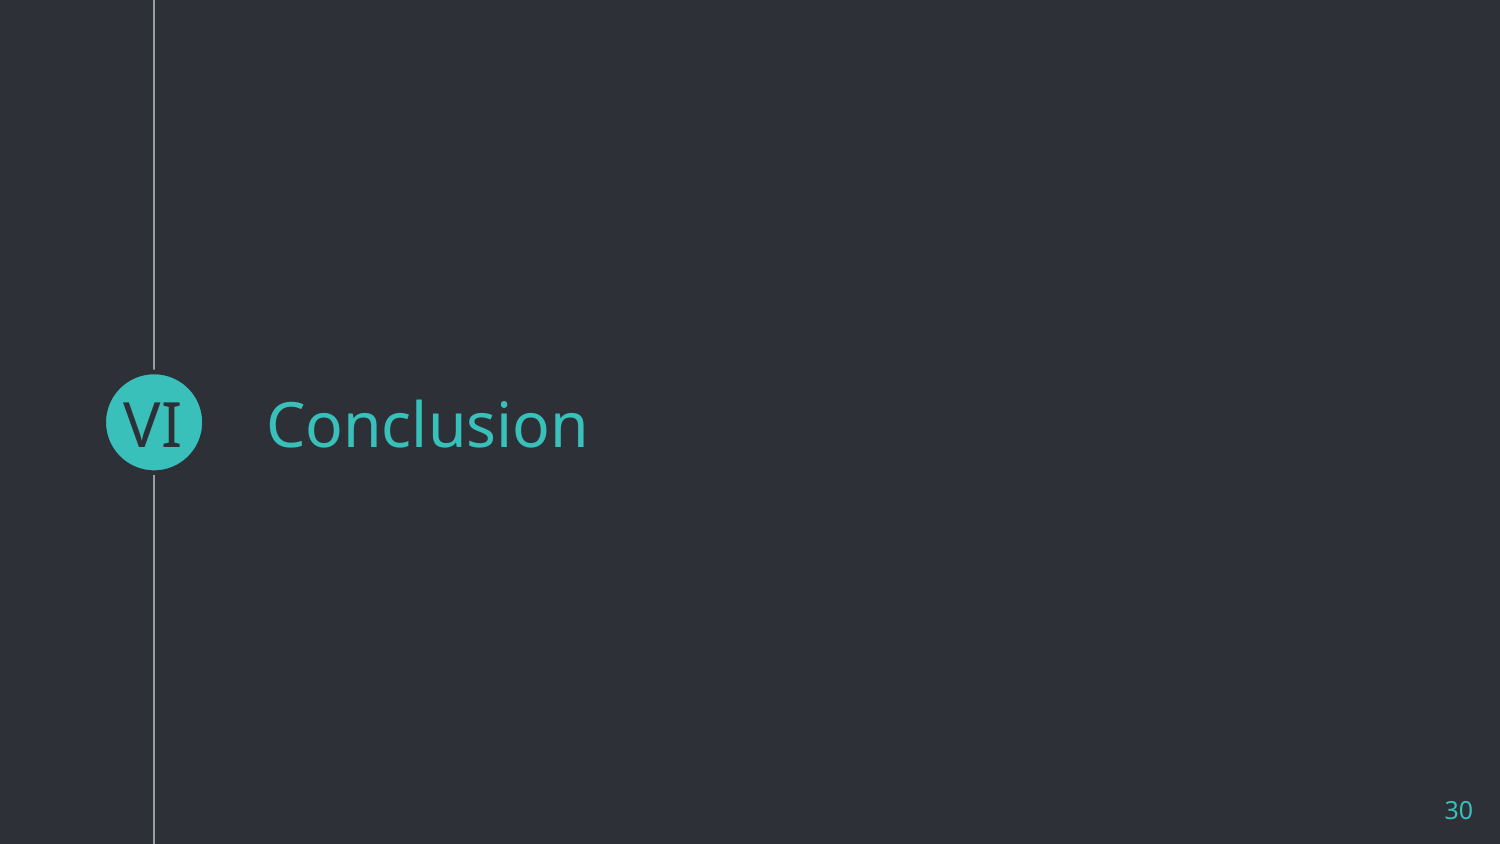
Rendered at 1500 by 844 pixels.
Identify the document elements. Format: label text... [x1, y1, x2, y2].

text_box VI [87, 373, 219, 471]
slide_number 30 [1398, 779, 1489, 832]
title Conclusion [250, 378, 1362, 466]
